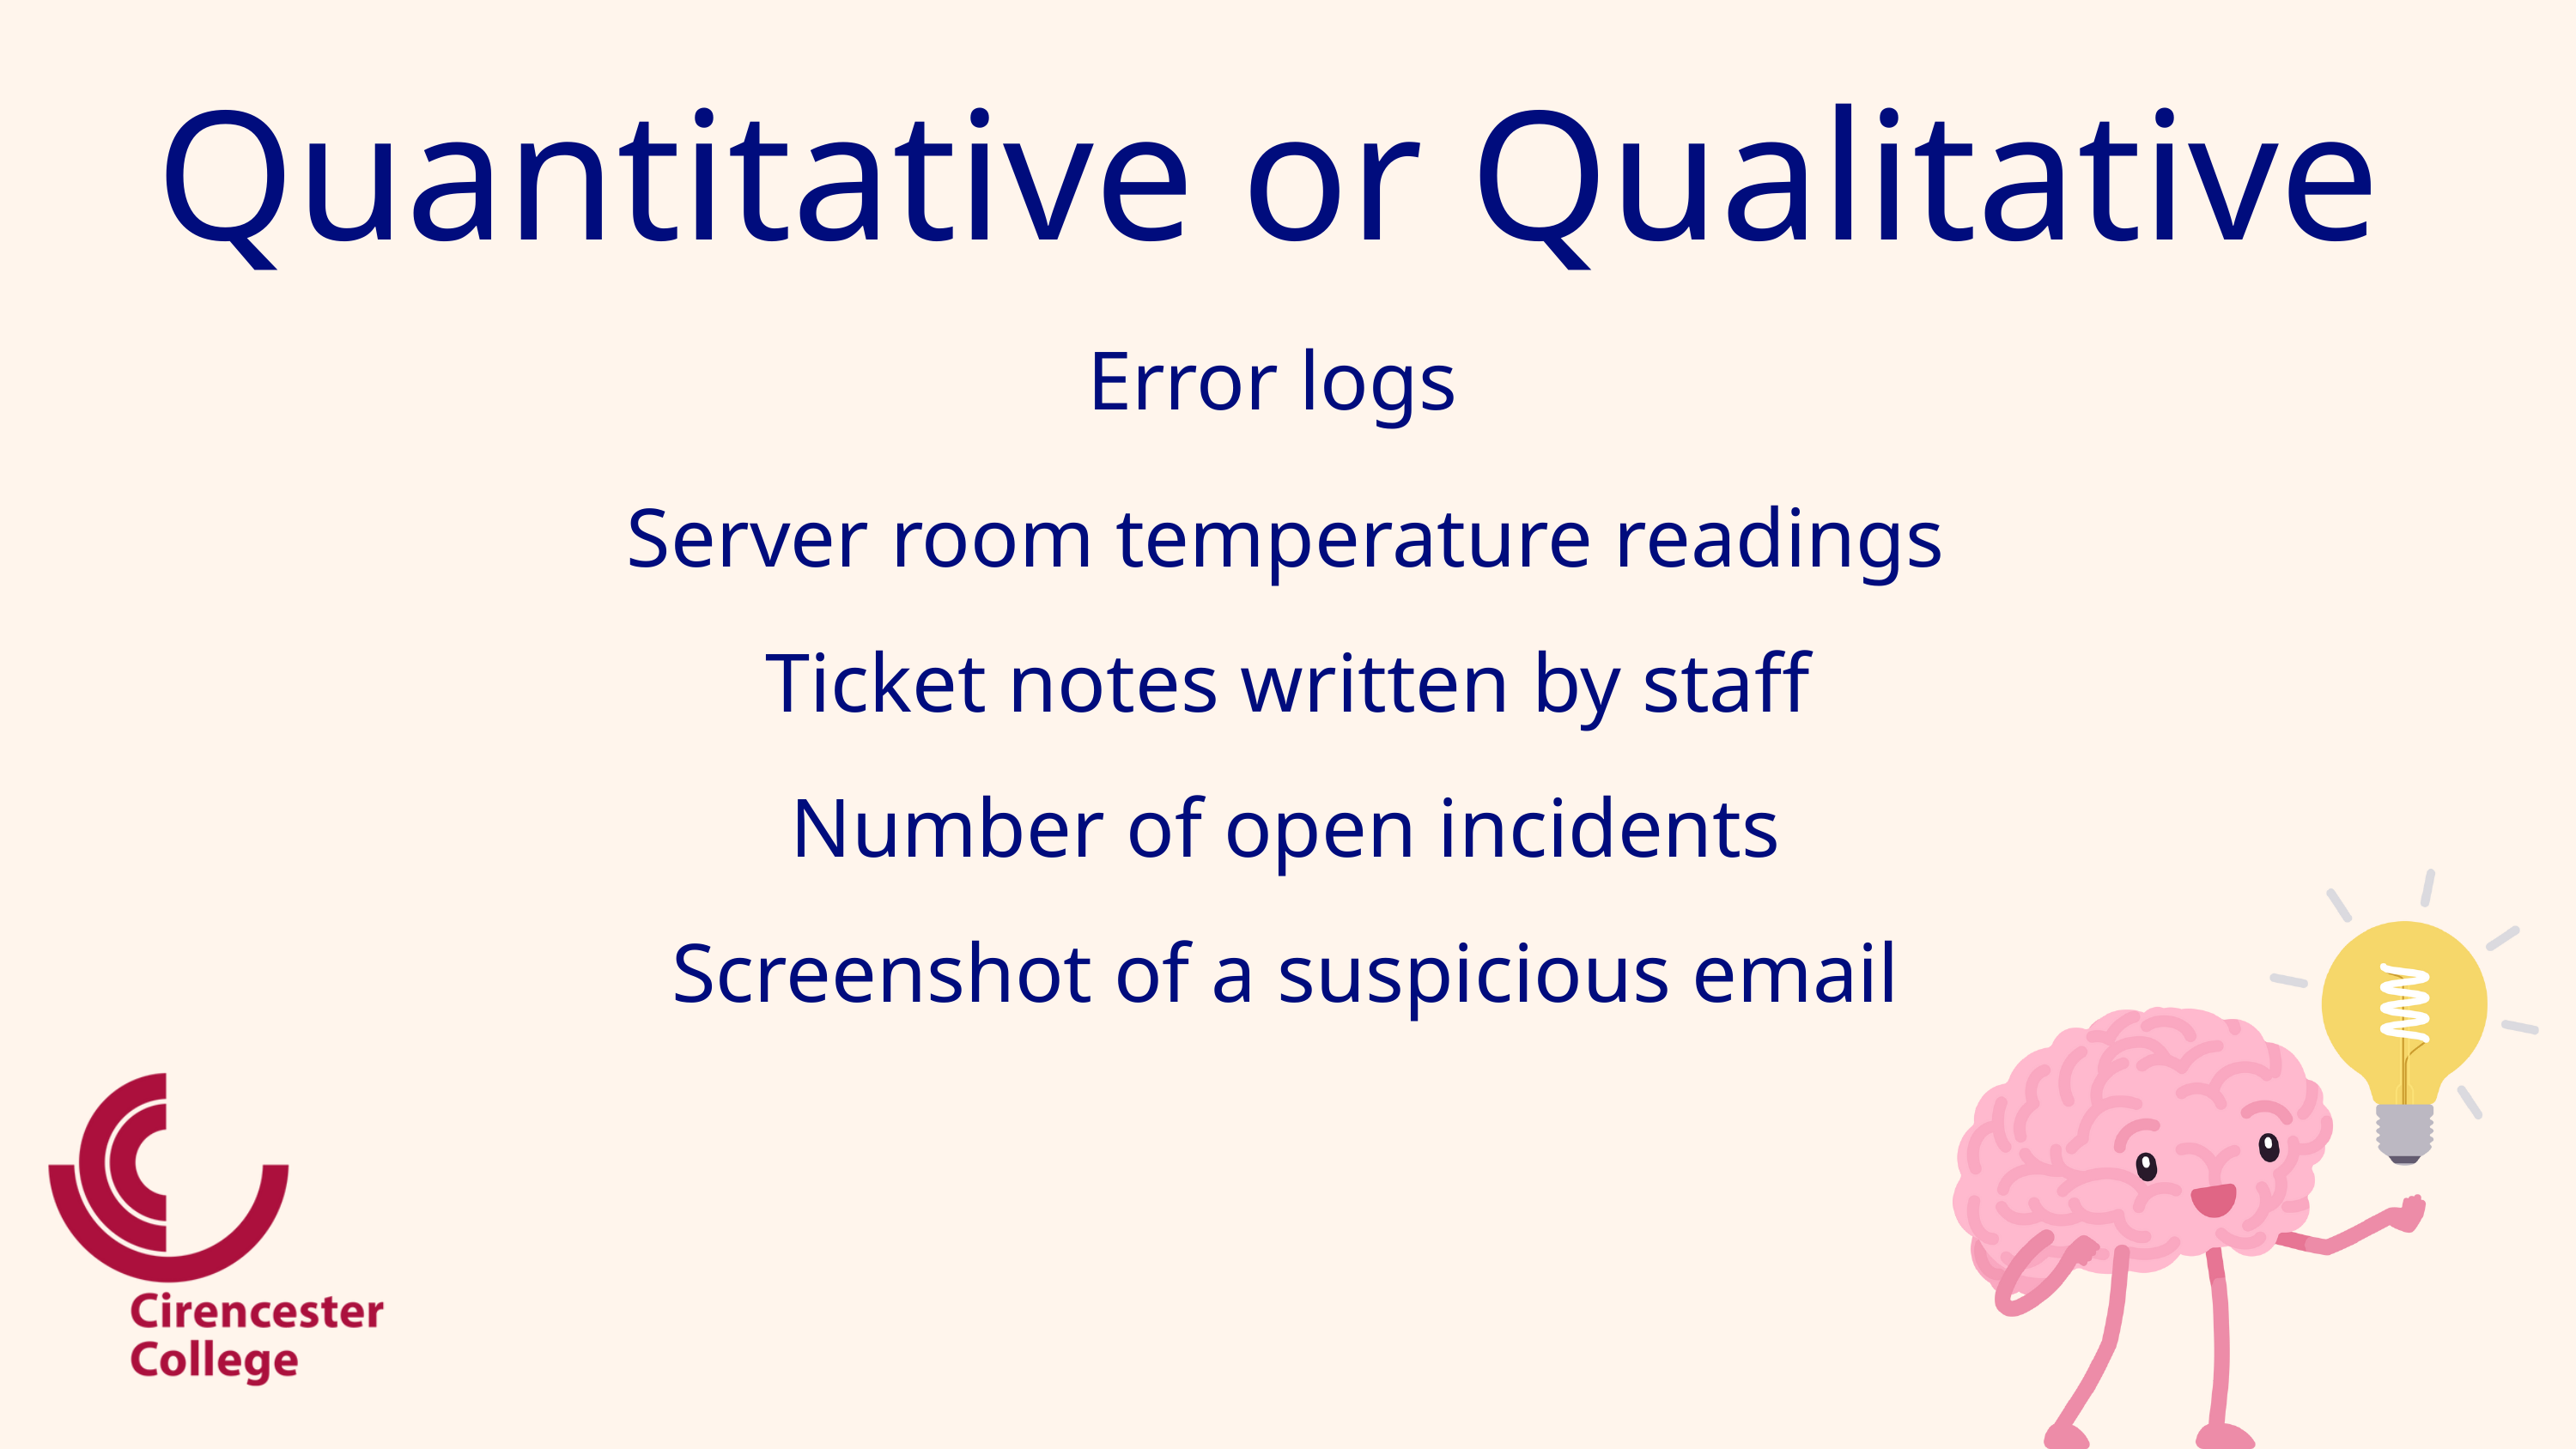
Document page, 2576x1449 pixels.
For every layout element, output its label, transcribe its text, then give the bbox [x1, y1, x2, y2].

text_box Error logs [1072, 313, 1472, 427]
text_box [1952, 869, 2539, 1449]
text_box Screenshot of a suspicious email [662, 905, 1910, 1018]
text_box Server room temperature readings [619, 470, 1953, 584]
text_box Quantitative or Qualitative [96, 25, 2439, 276]
text_box [34, 1049, 398, 1413]
text_box Ticket notes written by staff [743, 615, 1833, 729]
text_box Number of open incidents [783, 760, 1789, 874]
